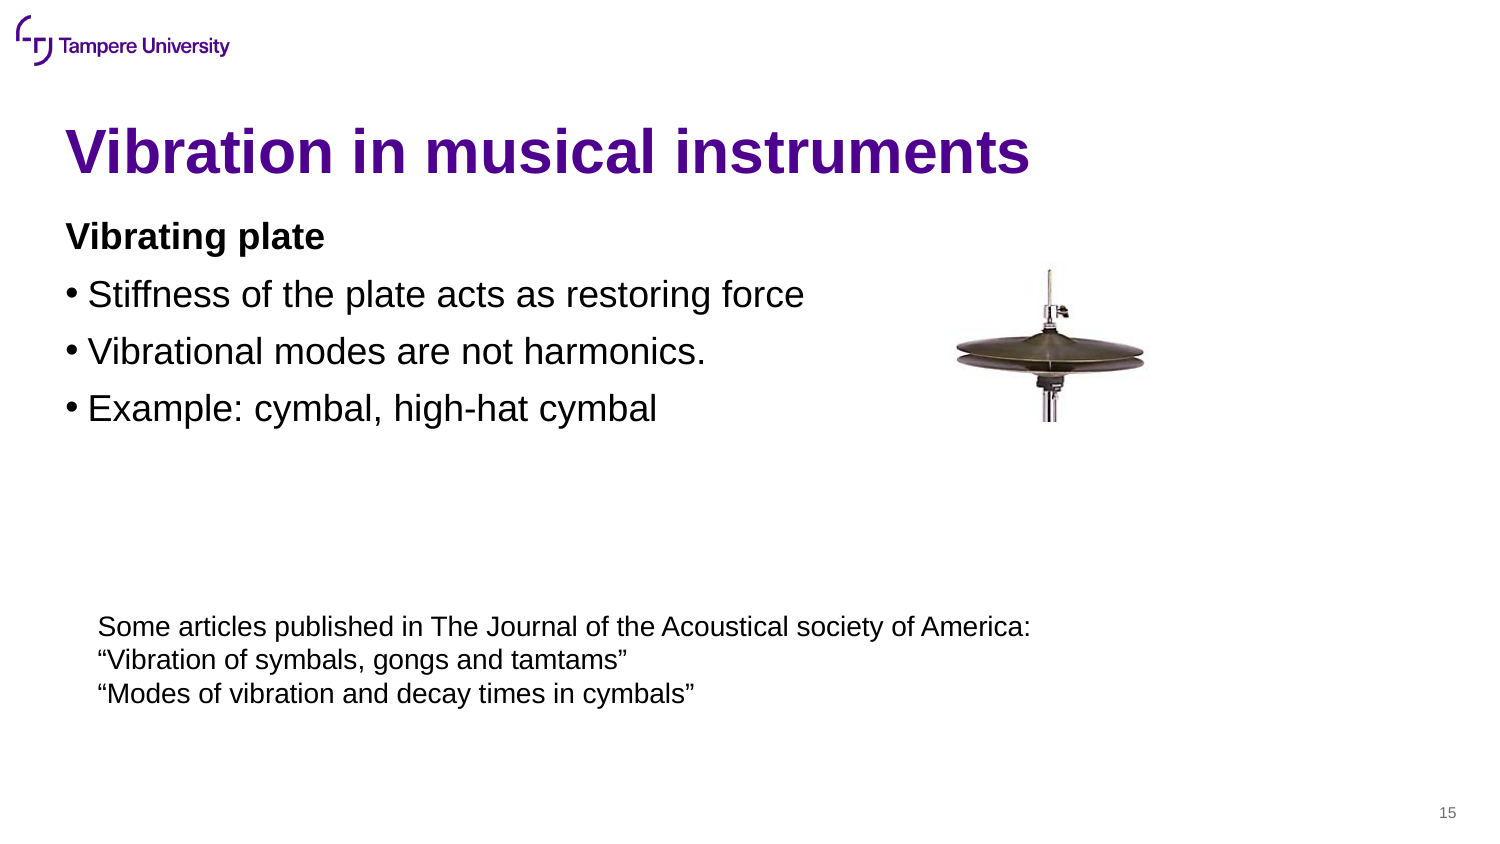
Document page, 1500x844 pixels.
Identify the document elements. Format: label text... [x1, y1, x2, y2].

picture [15, 14, 230, 66]
picture [932, 262, 1168, 422]
text_box Some articles published in The Journal of the Acoustical society of America: “Vibration of symbals, gongs and tamtams” “Modes of vibration and decay times in cymbals” [82, 600, 1047, 751]
slide_number 15 [1439, 798, 1486, 830]
title Vibration in musical instruments [50, 112, 1345, 192]
list Vibrating plate Stiffness of the plate acts as restoring force Vibrational modes are not harmonics. Example: cymbal, high-hat cymbal [50, 210, 1345, 746]
